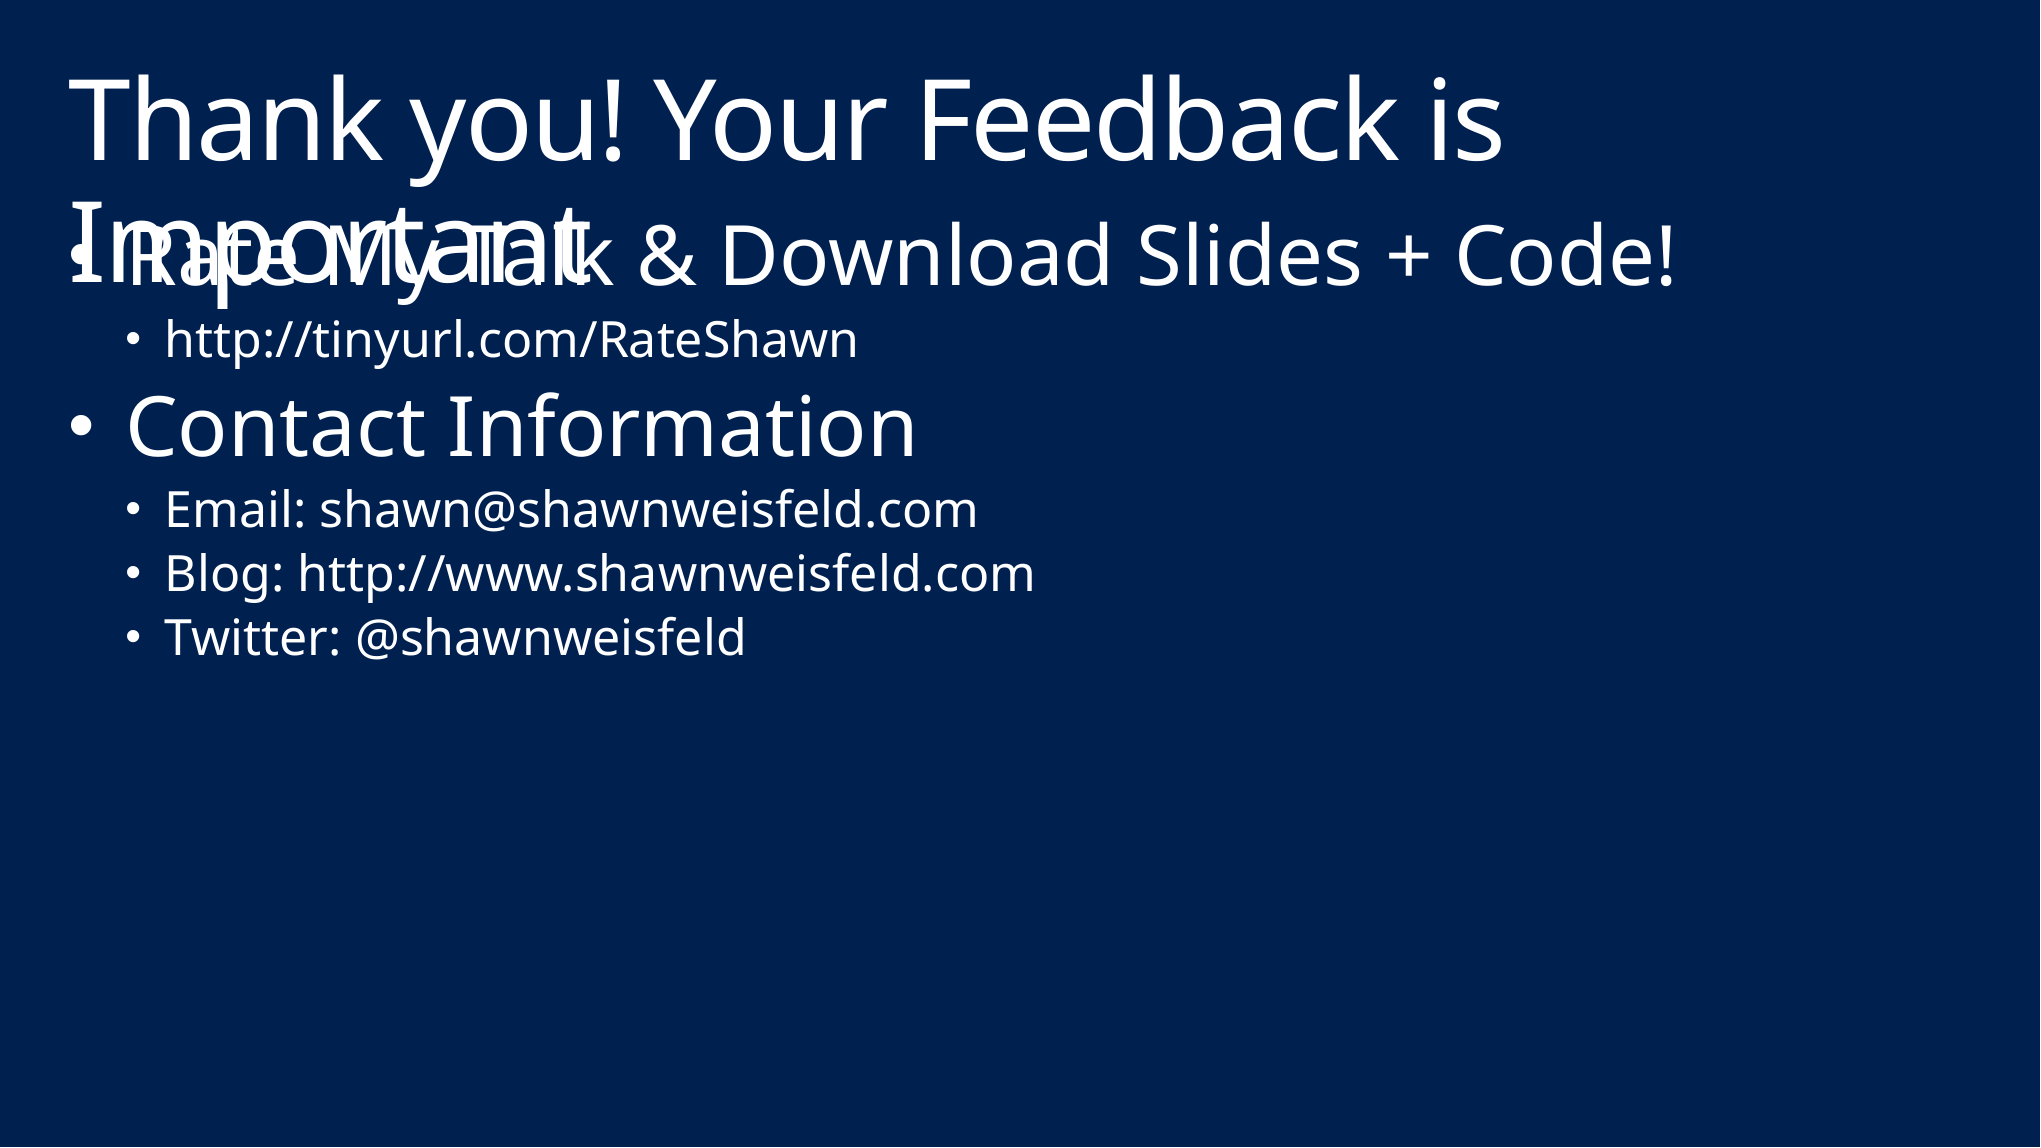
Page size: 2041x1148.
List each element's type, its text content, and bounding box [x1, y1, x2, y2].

list Rate My Talk & Download Slides + Code! http://tinyurl.com/RateShawn Contact Information Email: shawn@shawnweisfeld.com Blog: http://www.shawnweisfeld.com Twitter: @shawnweisfeld [45, 199, 1996, 809]
title Thank you! Your Feedback is Important [45, 48, 1996, 199]
